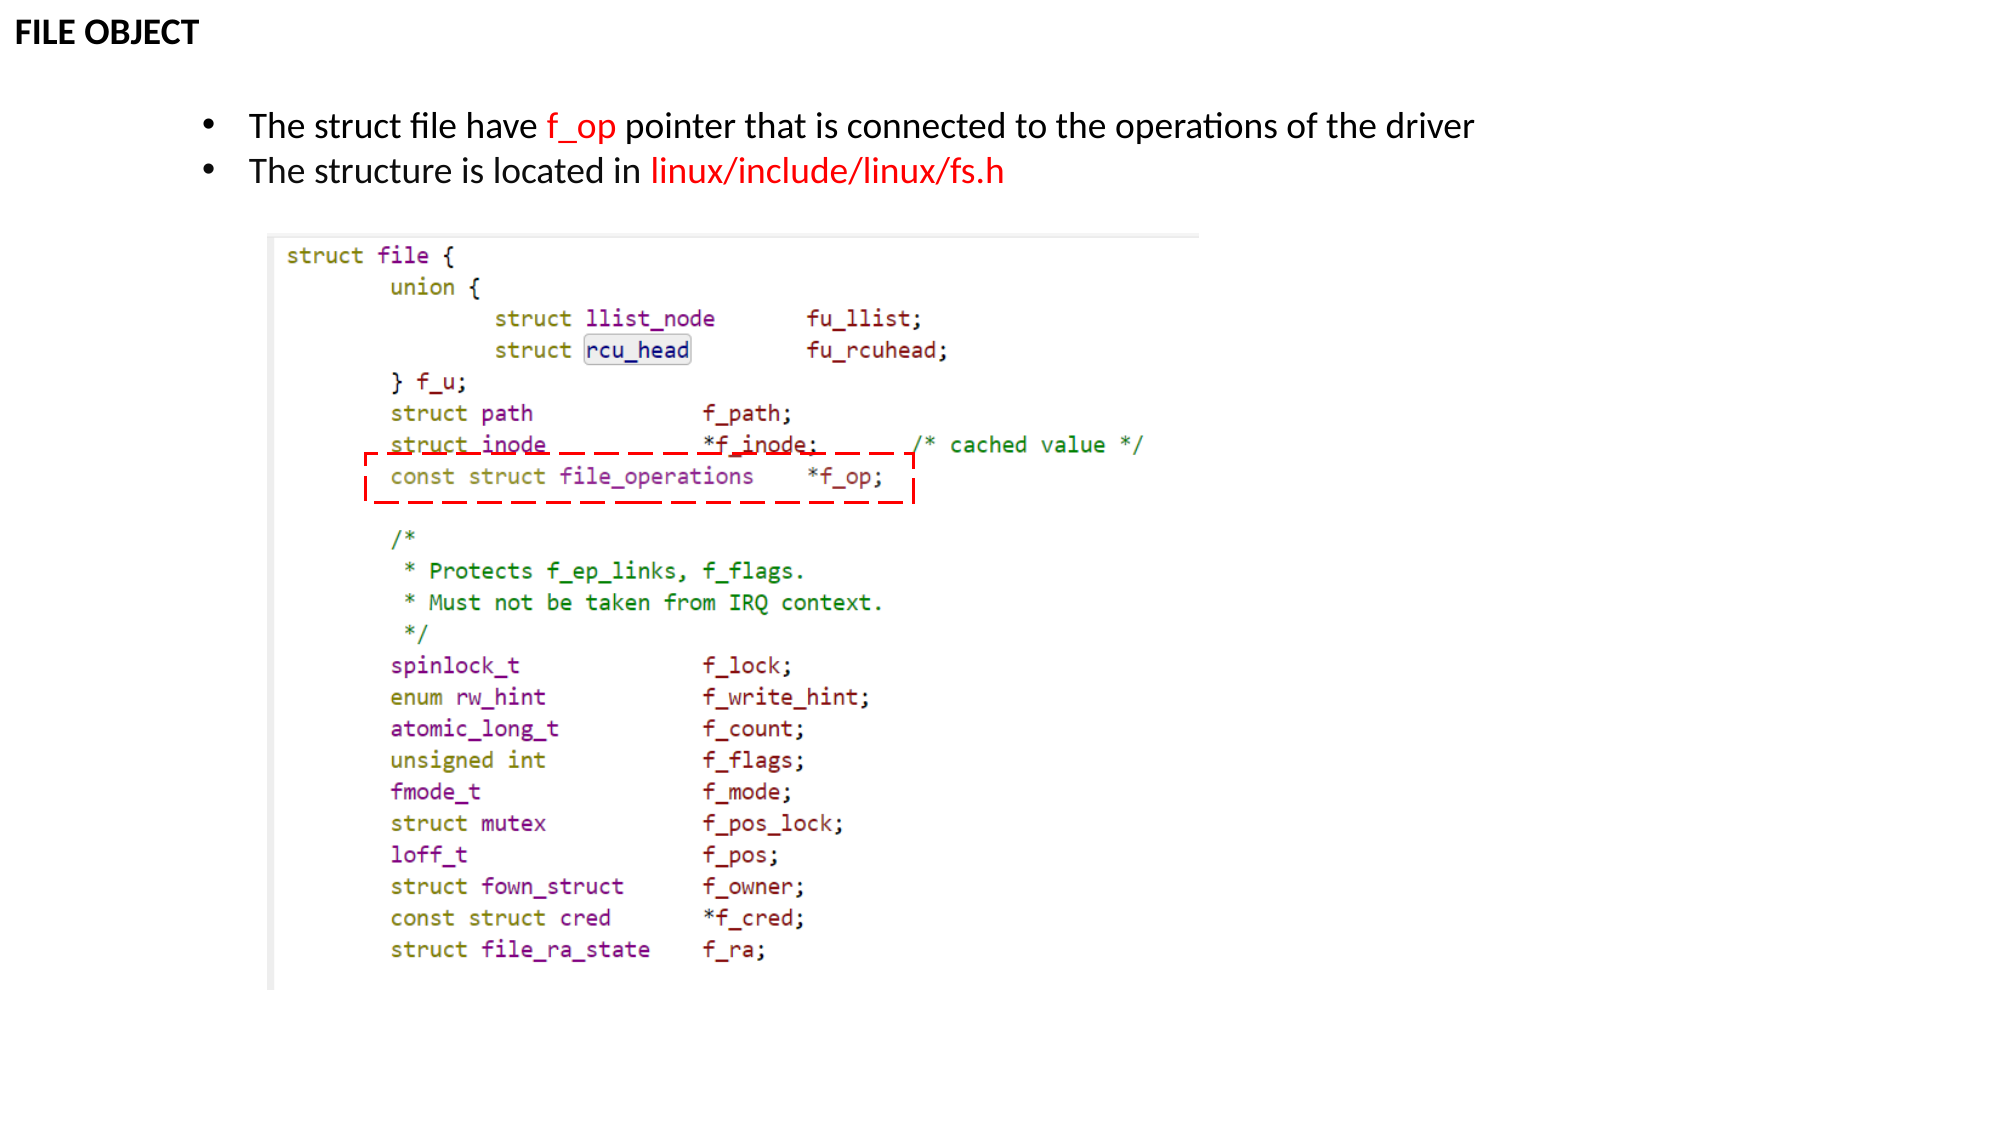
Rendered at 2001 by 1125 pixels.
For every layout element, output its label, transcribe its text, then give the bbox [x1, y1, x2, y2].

picture [267, 233, 1199, 990]
text_box FILE OBJECT [0, 0, 819, 60]
text_box The struct file have f_op pointer that is connected to the operations of the driver The structure is located in linux/include/linux/fs.h [187, 93, 1600, 199]
